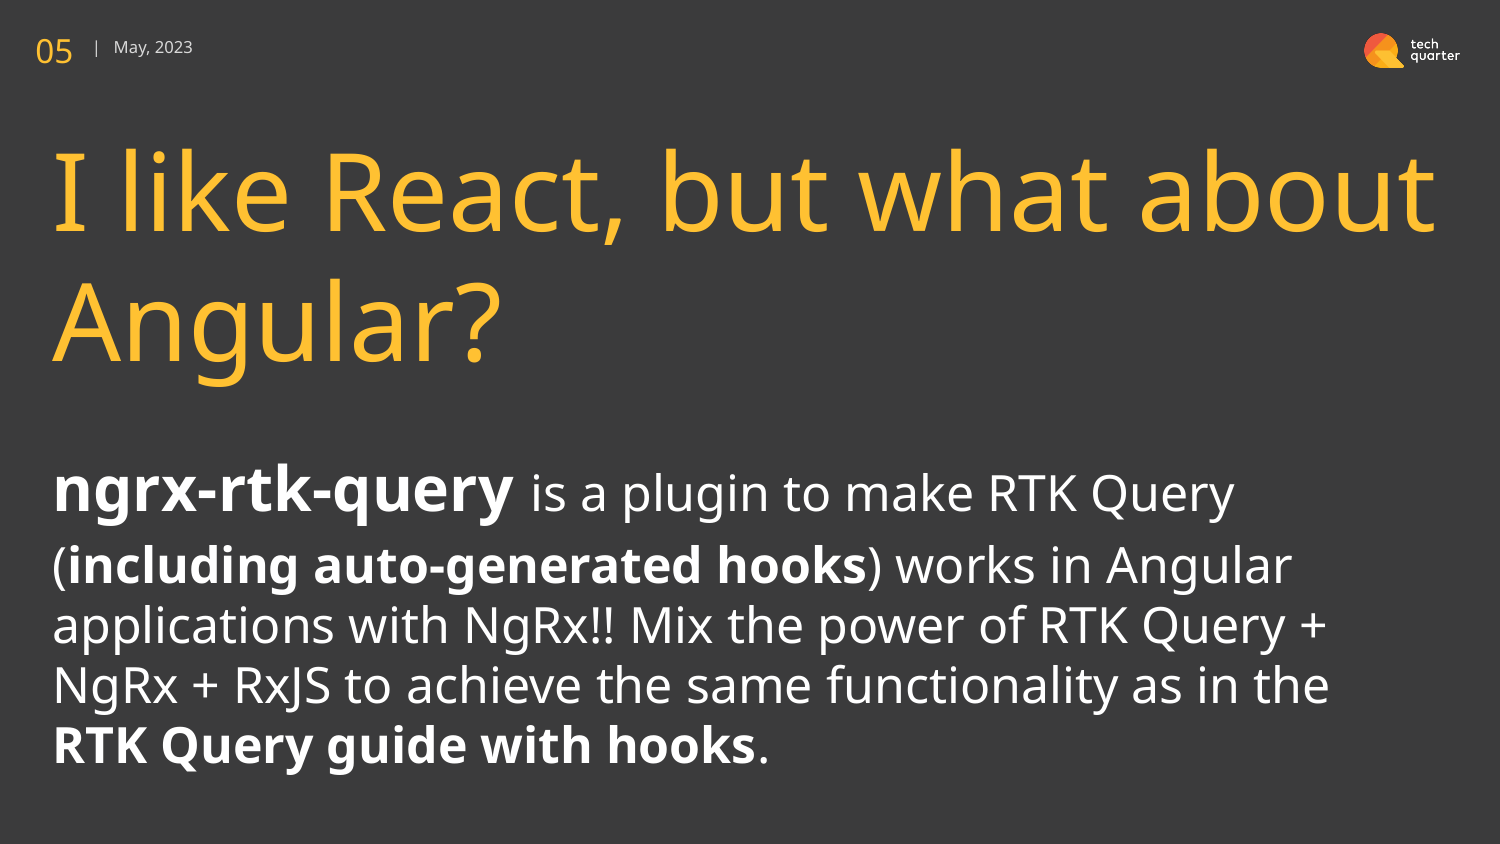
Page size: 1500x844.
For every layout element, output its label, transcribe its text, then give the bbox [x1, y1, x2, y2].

text_box ngrx-rtk-query is a plugin to make RTK Query (including auto-generated hooks) works in Angular applications with NgRx!! Mix the power of RTK Query + NgRx + RxJS to achieve the same functionality as in the RTK Query guide with hooks. [37, 441, 1460, 790]
text_box 05 [12, 14, 96, 85]
text_box I like React, but what about Angular? [37, 115, 1460, 391]
picture [1364, 33, 1460, 68]
text_box | May, 2023 [76, 21, 467, 92]
